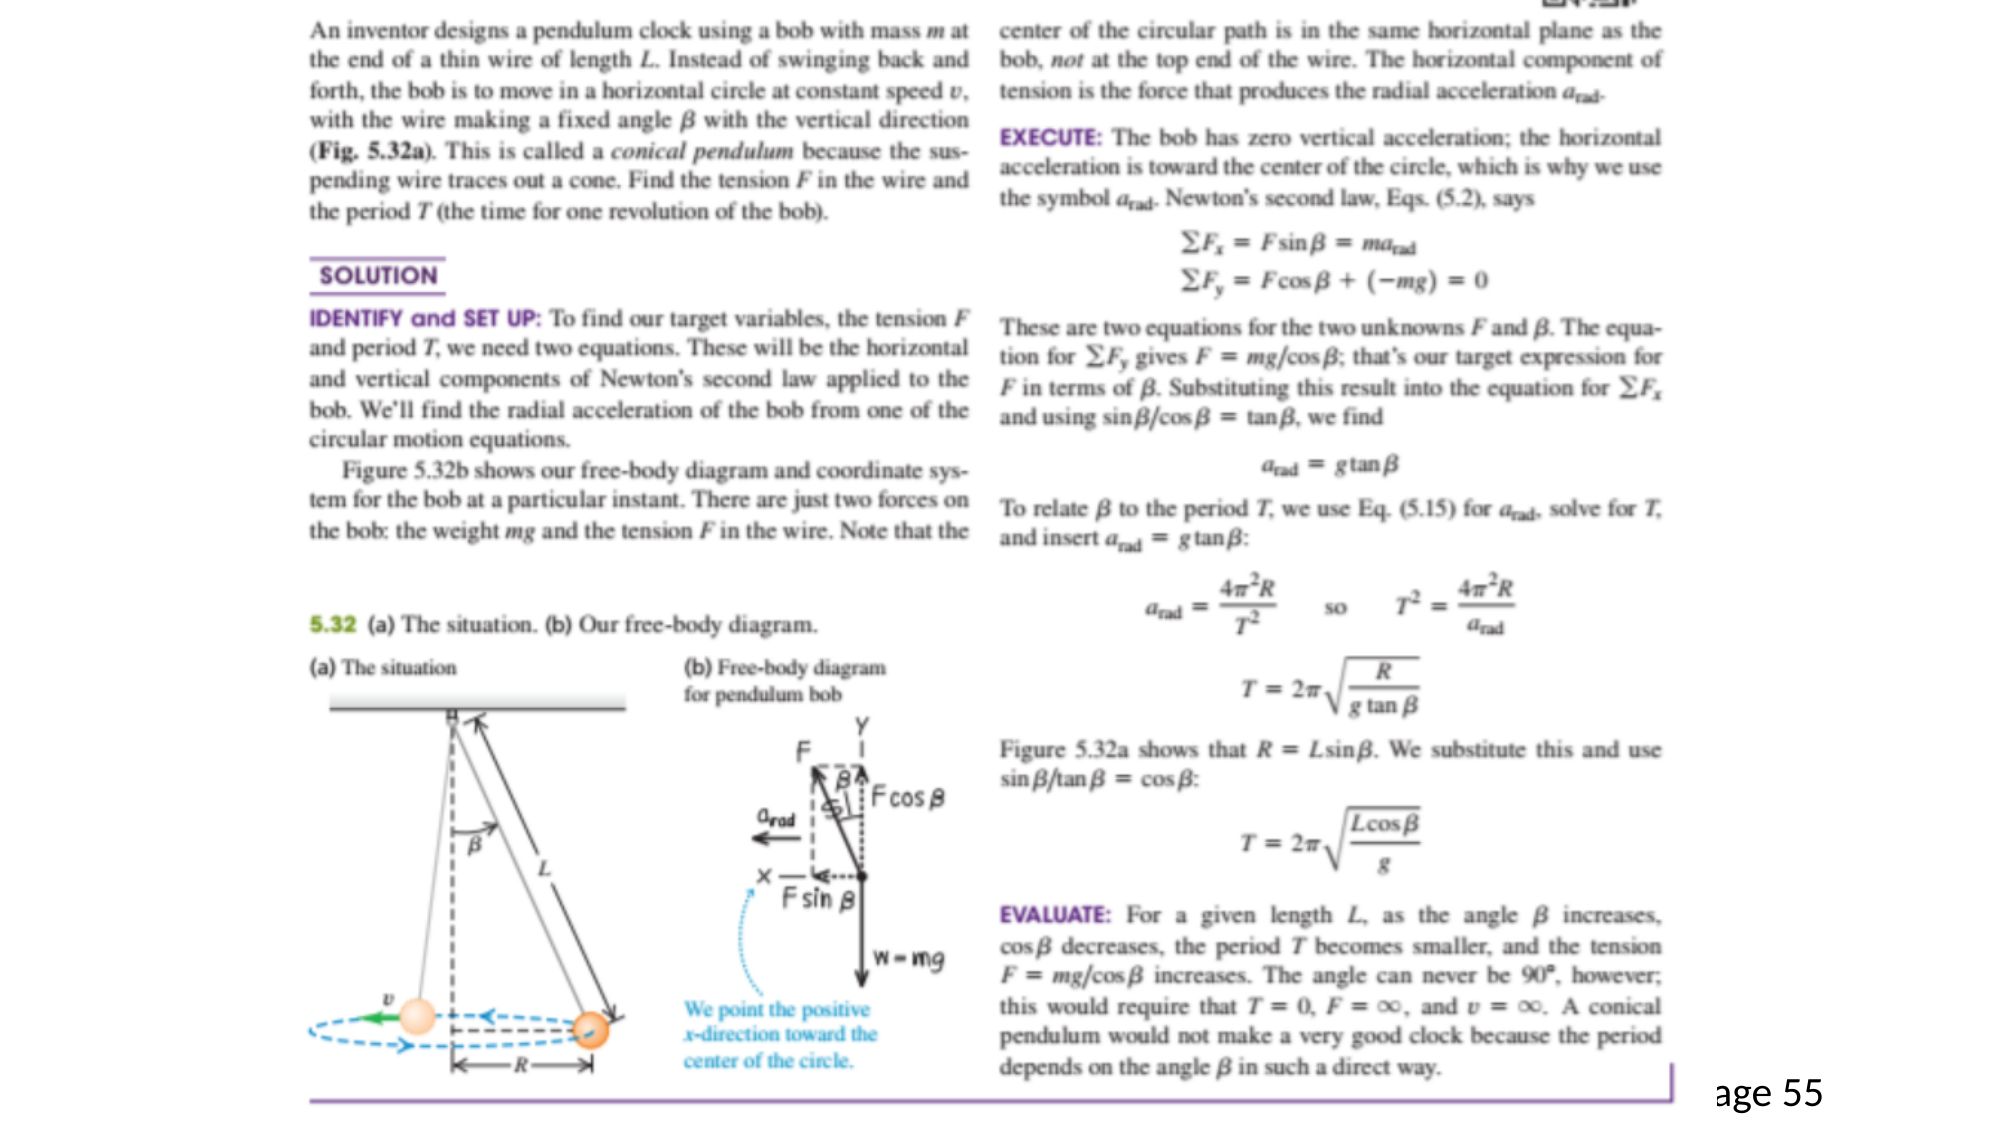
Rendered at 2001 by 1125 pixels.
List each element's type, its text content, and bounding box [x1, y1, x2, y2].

slide_number Page 55 [1727, 1059, 1840, 1120]
picture [282, 0, 1717, 1125]
